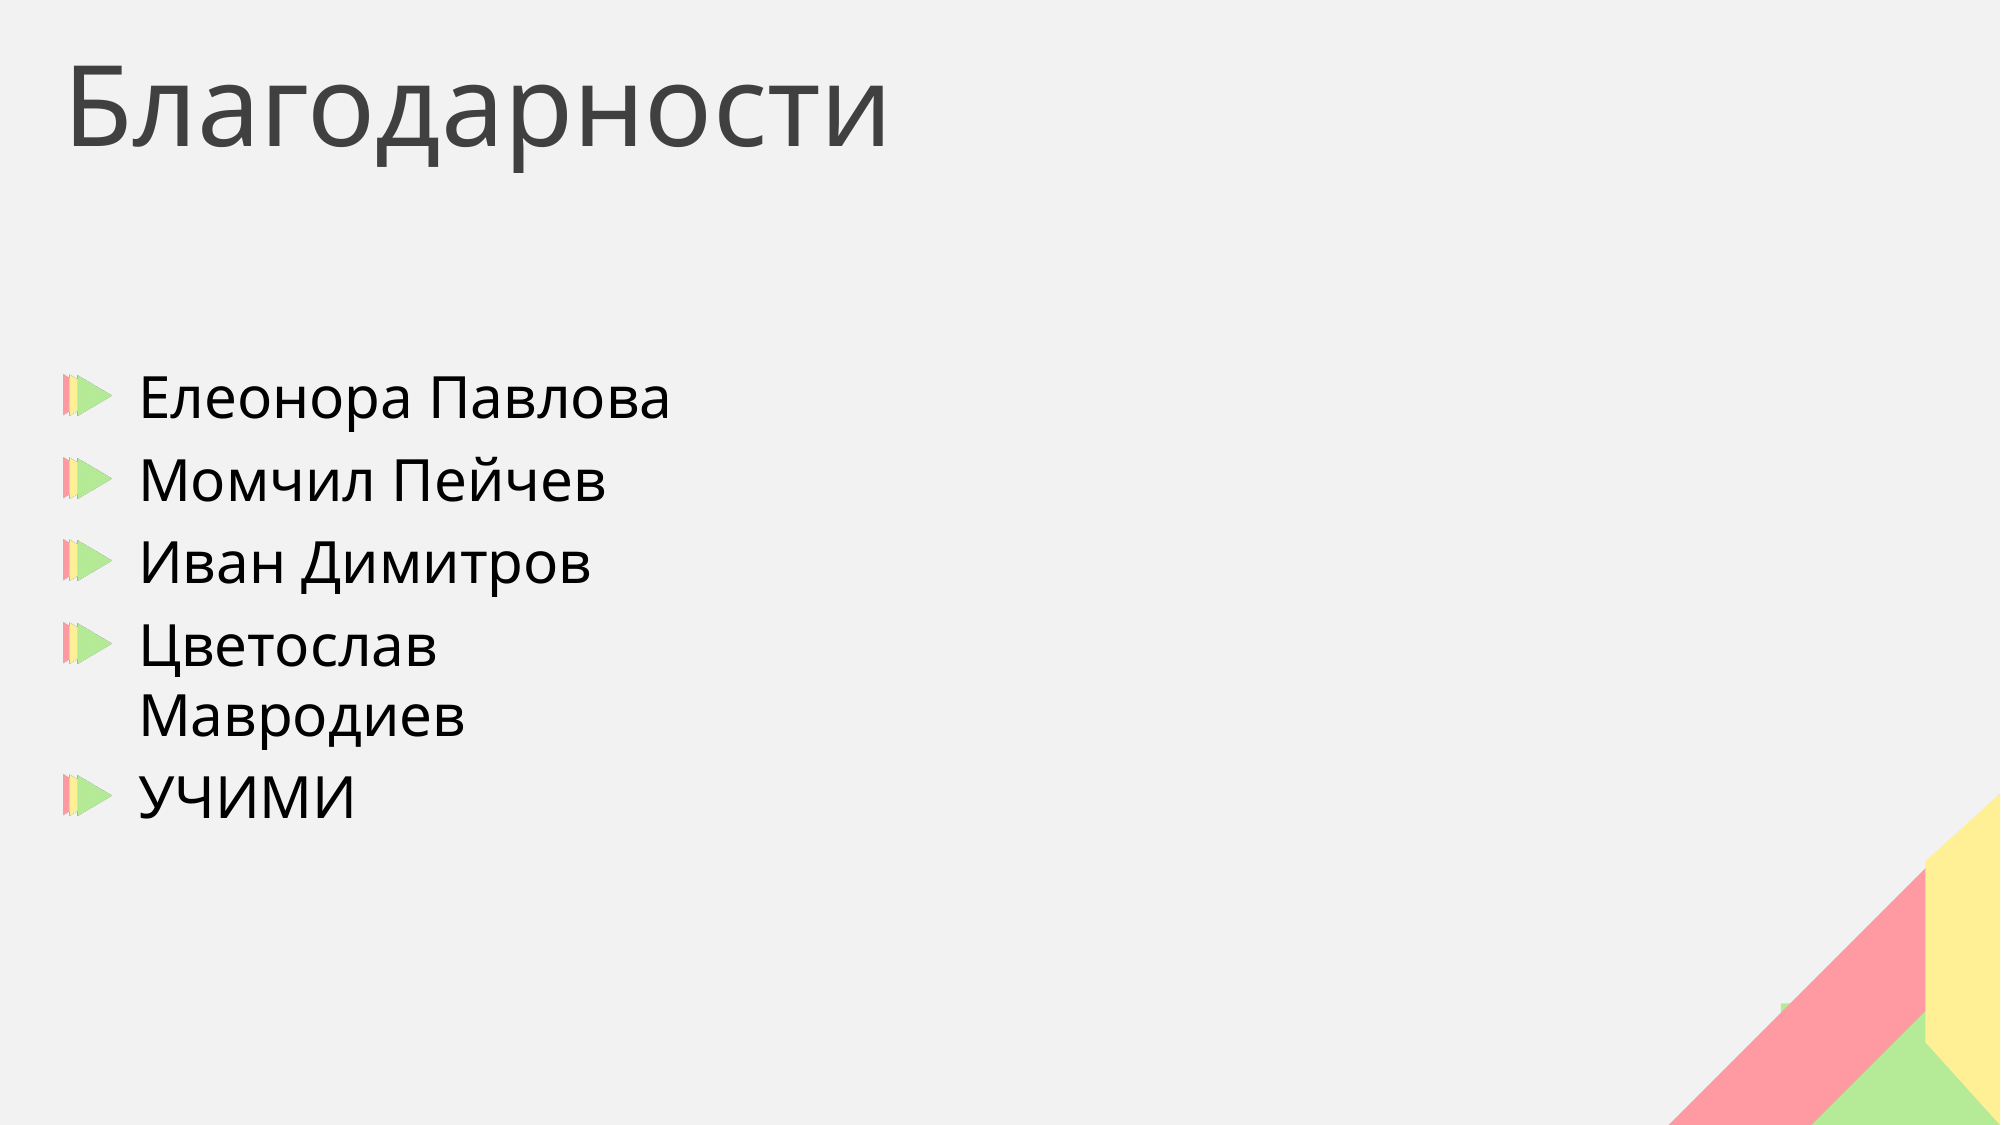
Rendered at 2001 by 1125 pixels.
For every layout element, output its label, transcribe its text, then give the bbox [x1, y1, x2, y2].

text_box Елеонора Павлова Момчил Пейчев Иван Димитров Цветослав Мавродиев УЧИМИ [48, 352, 758, 838]
picture [63, 774, 112, 816]
picture [63, 457, 112, 499]
picture [63, 374, 112, 416]
picture [63, 622, 112, 664]
picture [63, 539, 112, 581]
text_box Благодарности [48, 26, 1055, 177]
